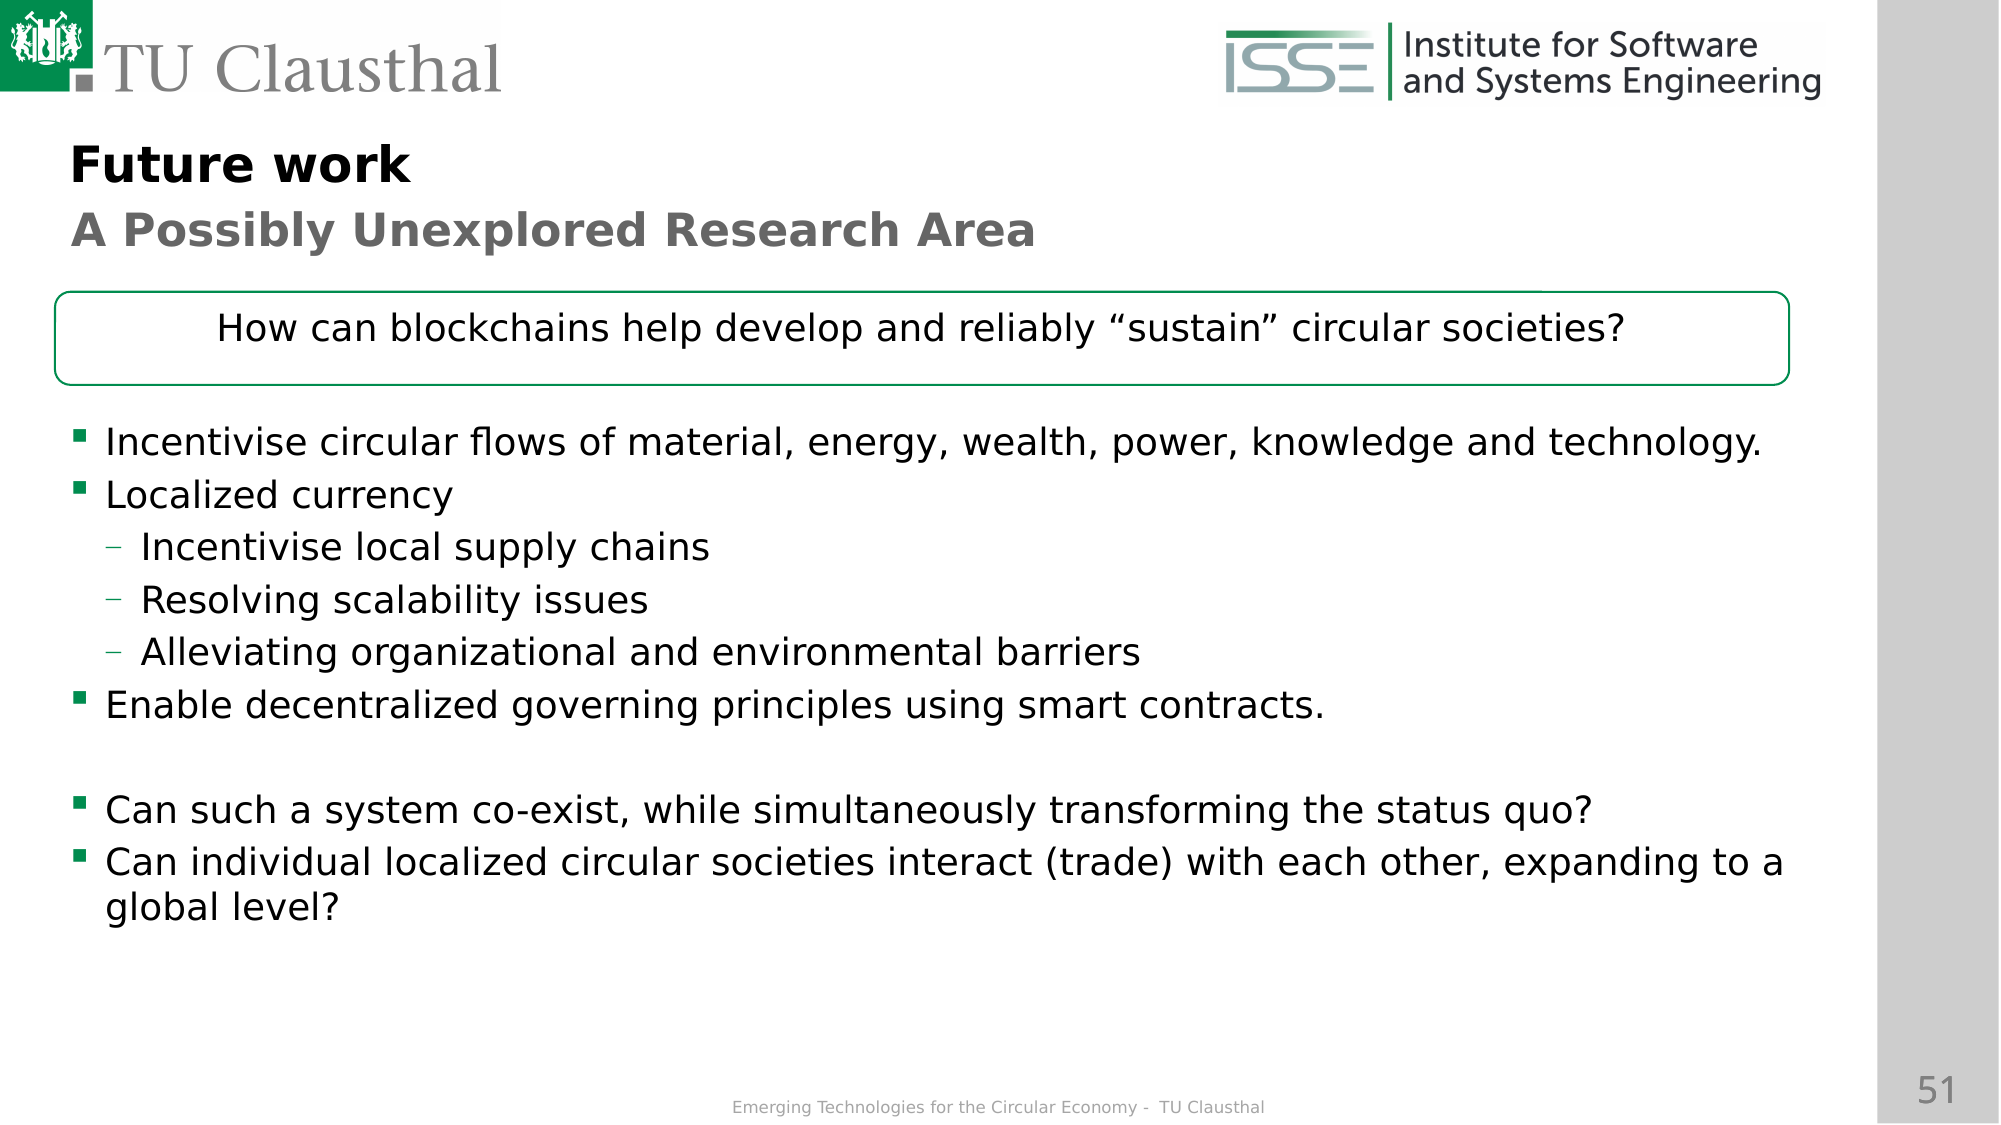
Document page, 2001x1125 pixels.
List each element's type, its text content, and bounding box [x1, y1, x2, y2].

text_box How can blockchains help develop and reliably “sustain” circular societies? [53, 290, 1791, 386]
picture [0, 0, 501, 92]
text_box Incentivise circular flows of material, energy, wealth, power, knowledge and technology. Localized currency Incentivise local supply chains Resolving scalability issues Alleviating organizational and environmental barriers Enable decentralized governing principles using smart contracts. Can such a system co-exist, while simultaneously transforming the status quo? Can individual localized circular societies interact (trade) with each other, expanding to a global level? [55, 208, 1818, 1034]
text_box Future work [55, 125, 1818, 207]
picture [1218, 22, 1826, 107]
text_box A Possibly Unexplored Research Area [70, 188, 1769, 269]
